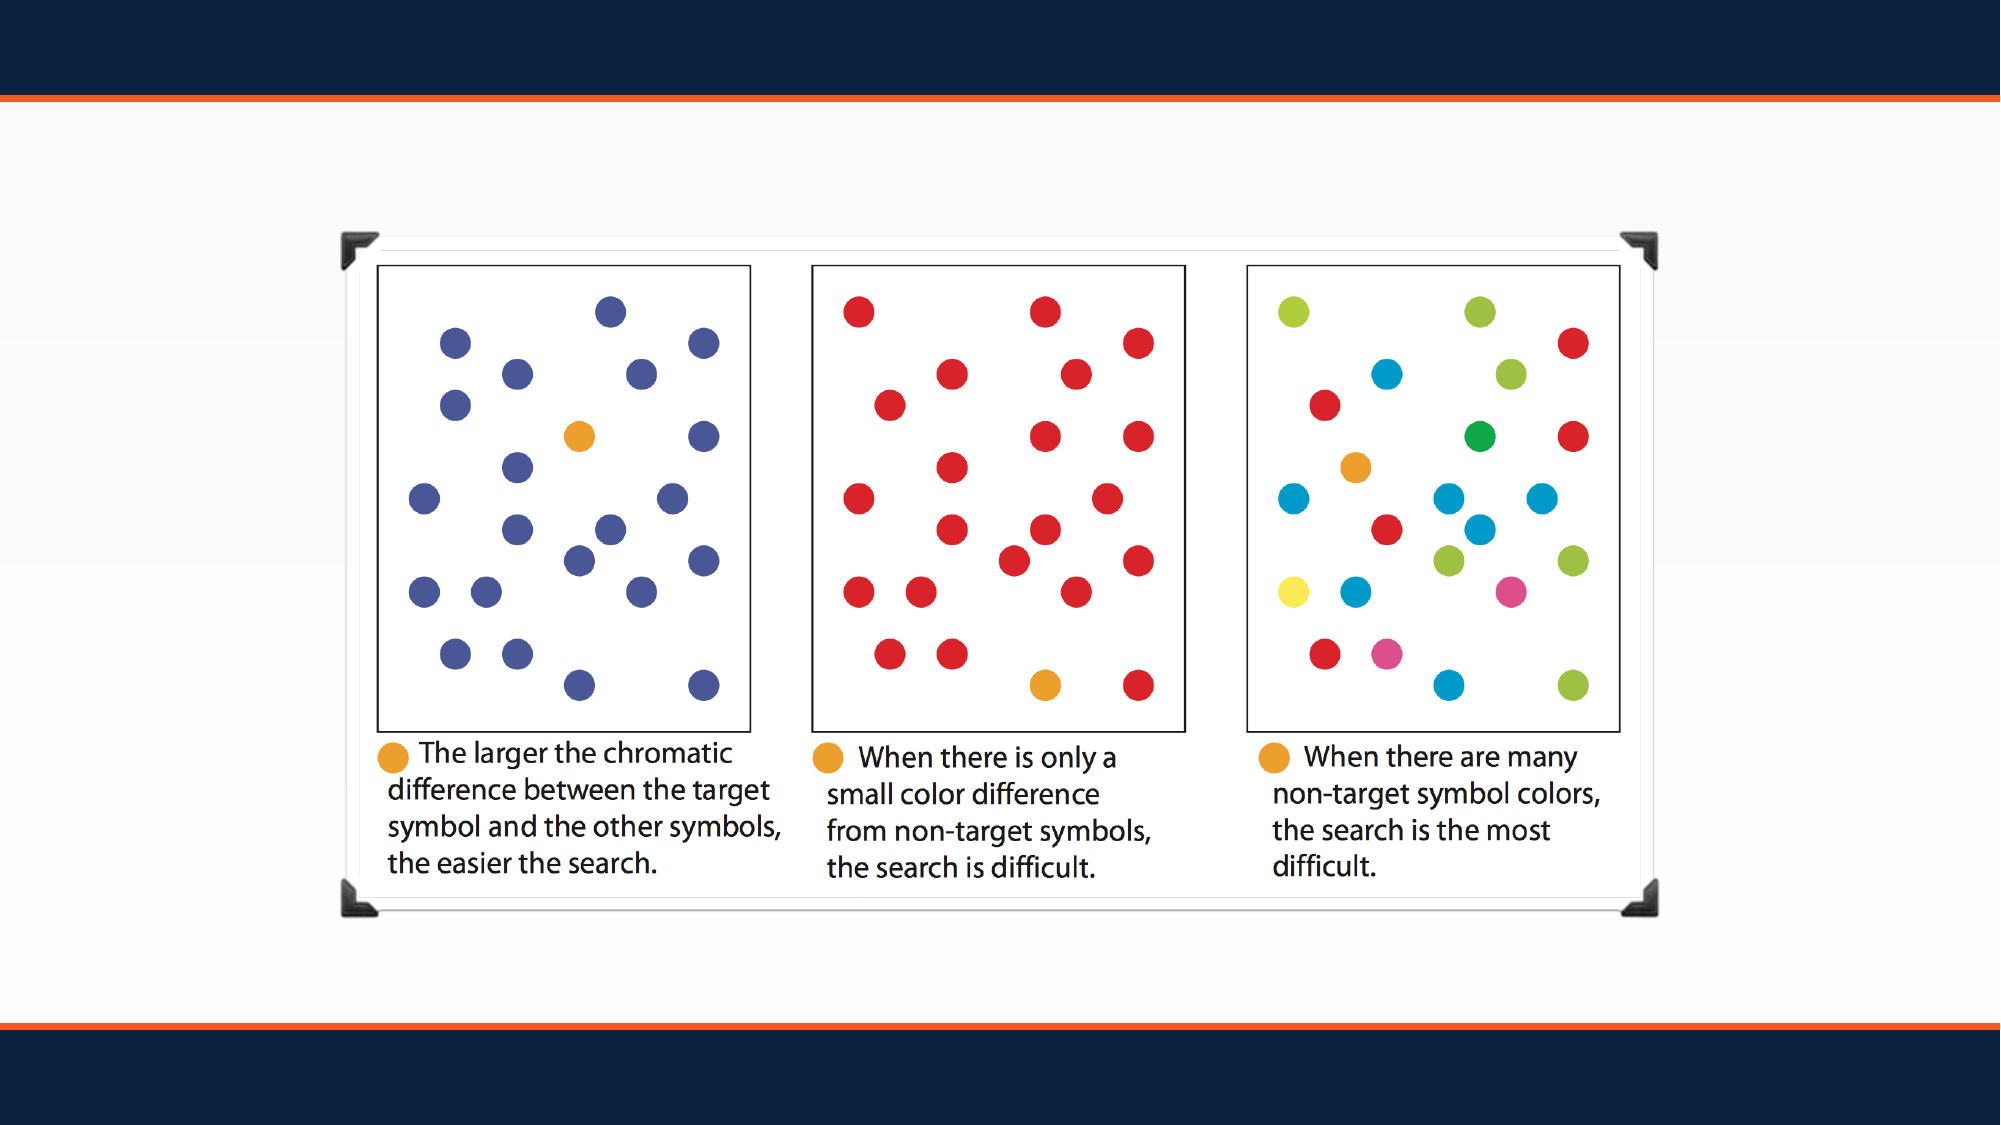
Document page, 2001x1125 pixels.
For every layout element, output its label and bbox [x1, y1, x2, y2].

text_box [339, 230, 1661, 920]
